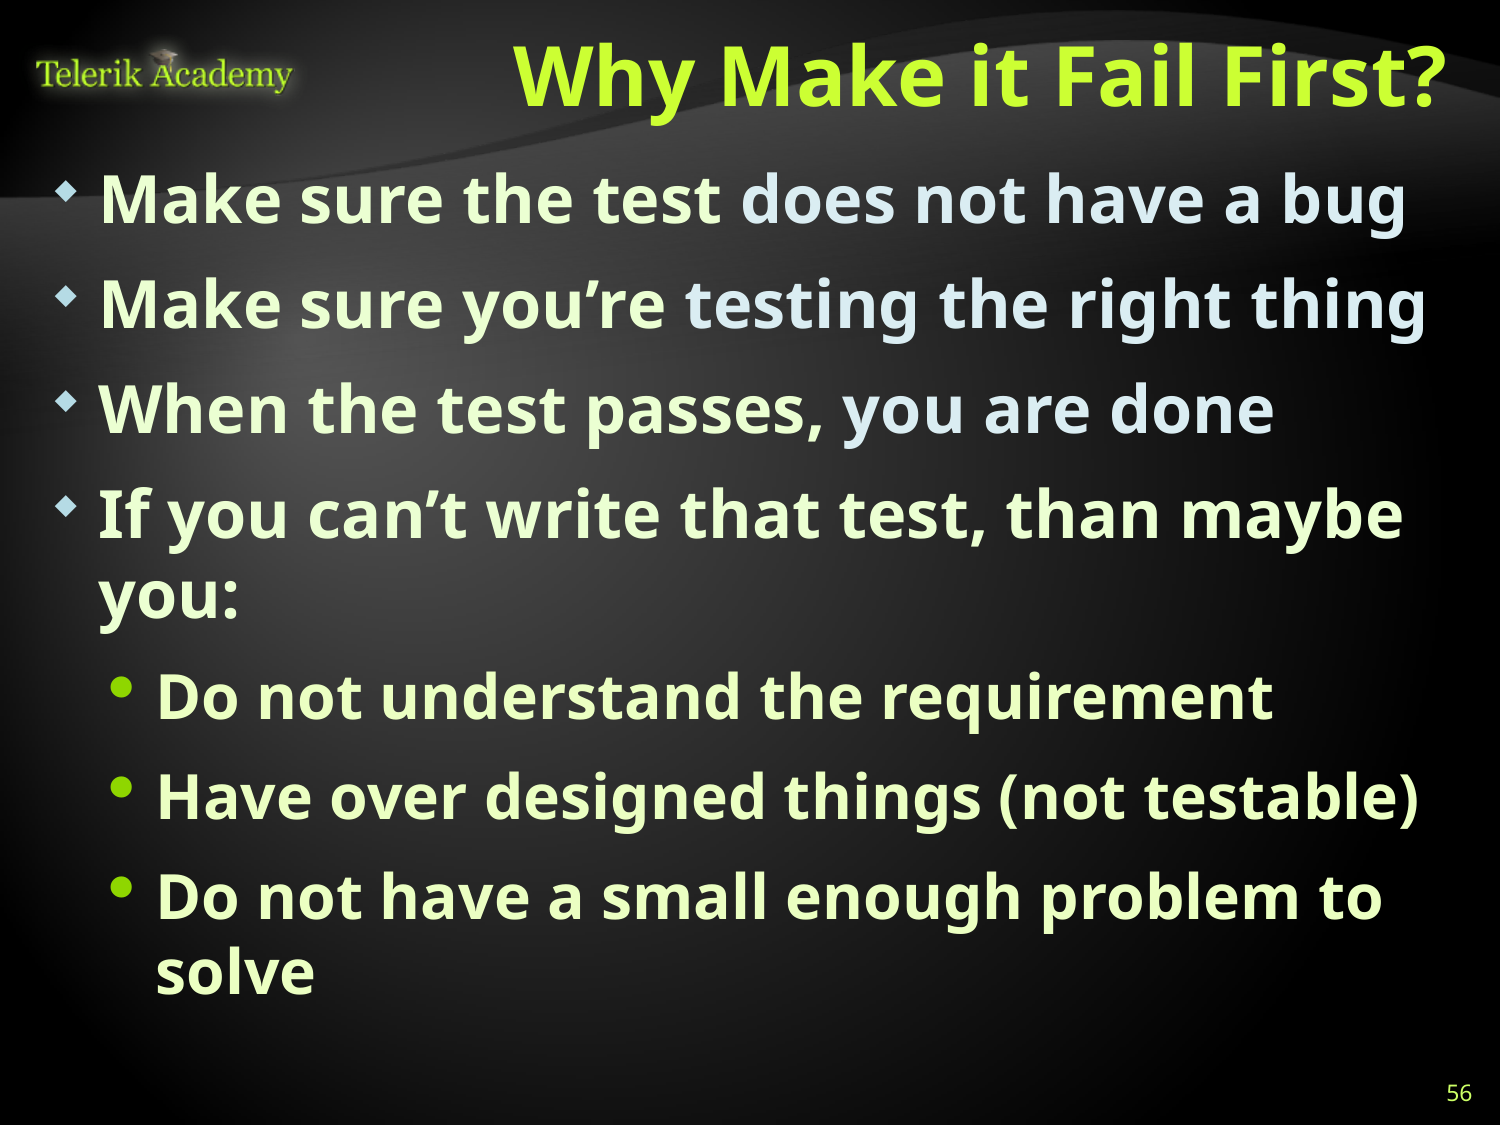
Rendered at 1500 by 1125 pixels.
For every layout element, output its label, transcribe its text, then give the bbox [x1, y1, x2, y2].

title Why Make it Fail First? [300, 12, 1463, 149]
slide_number 56 [1412, 1074, 1488, 1113]
list Make sure the test does not have a bug Make sure you’re testing the right thing When the test passes, you are done If you can’t write that test, than maybe you: Do not understand the requirement Have over designed things (not testable) Do not have a small enough problem to solve [37, 149, 1463, 1100]
picture [0, 0, 1500, 1125]
